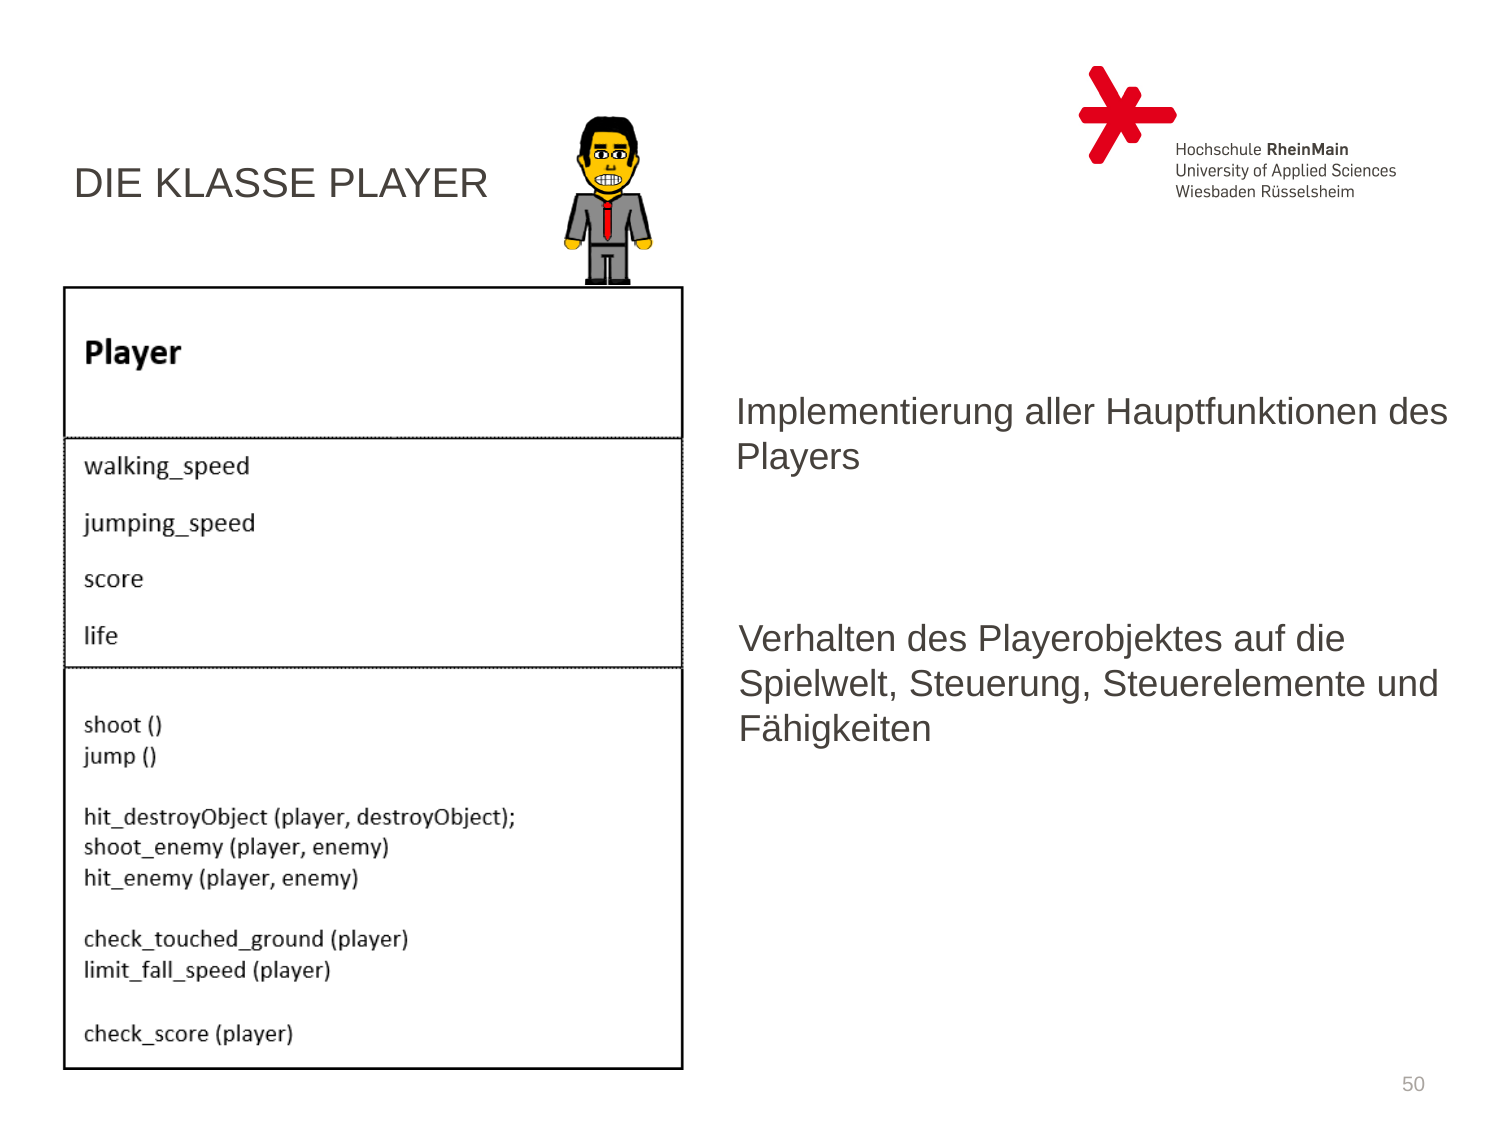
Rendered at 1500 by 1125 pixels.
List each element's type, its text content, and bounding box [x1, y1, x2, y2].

text_box Verhalten des Playerobjektes auf die Spielwelt, Steuerung, Steuerelemente und Fähigkeiten [723, 606, 1500, 757]
text_box Implementierung aller Hauptfunktionen des Players [721, 379, 1472, 485]
picture [57, 113, 685, 1071]
picture [1030, 17, 1444, 246]
slide_number 50 [1312, 1070, 1425, 1096]
title DIE KLASSE PLAYER [73, 62, 1007, 206]
